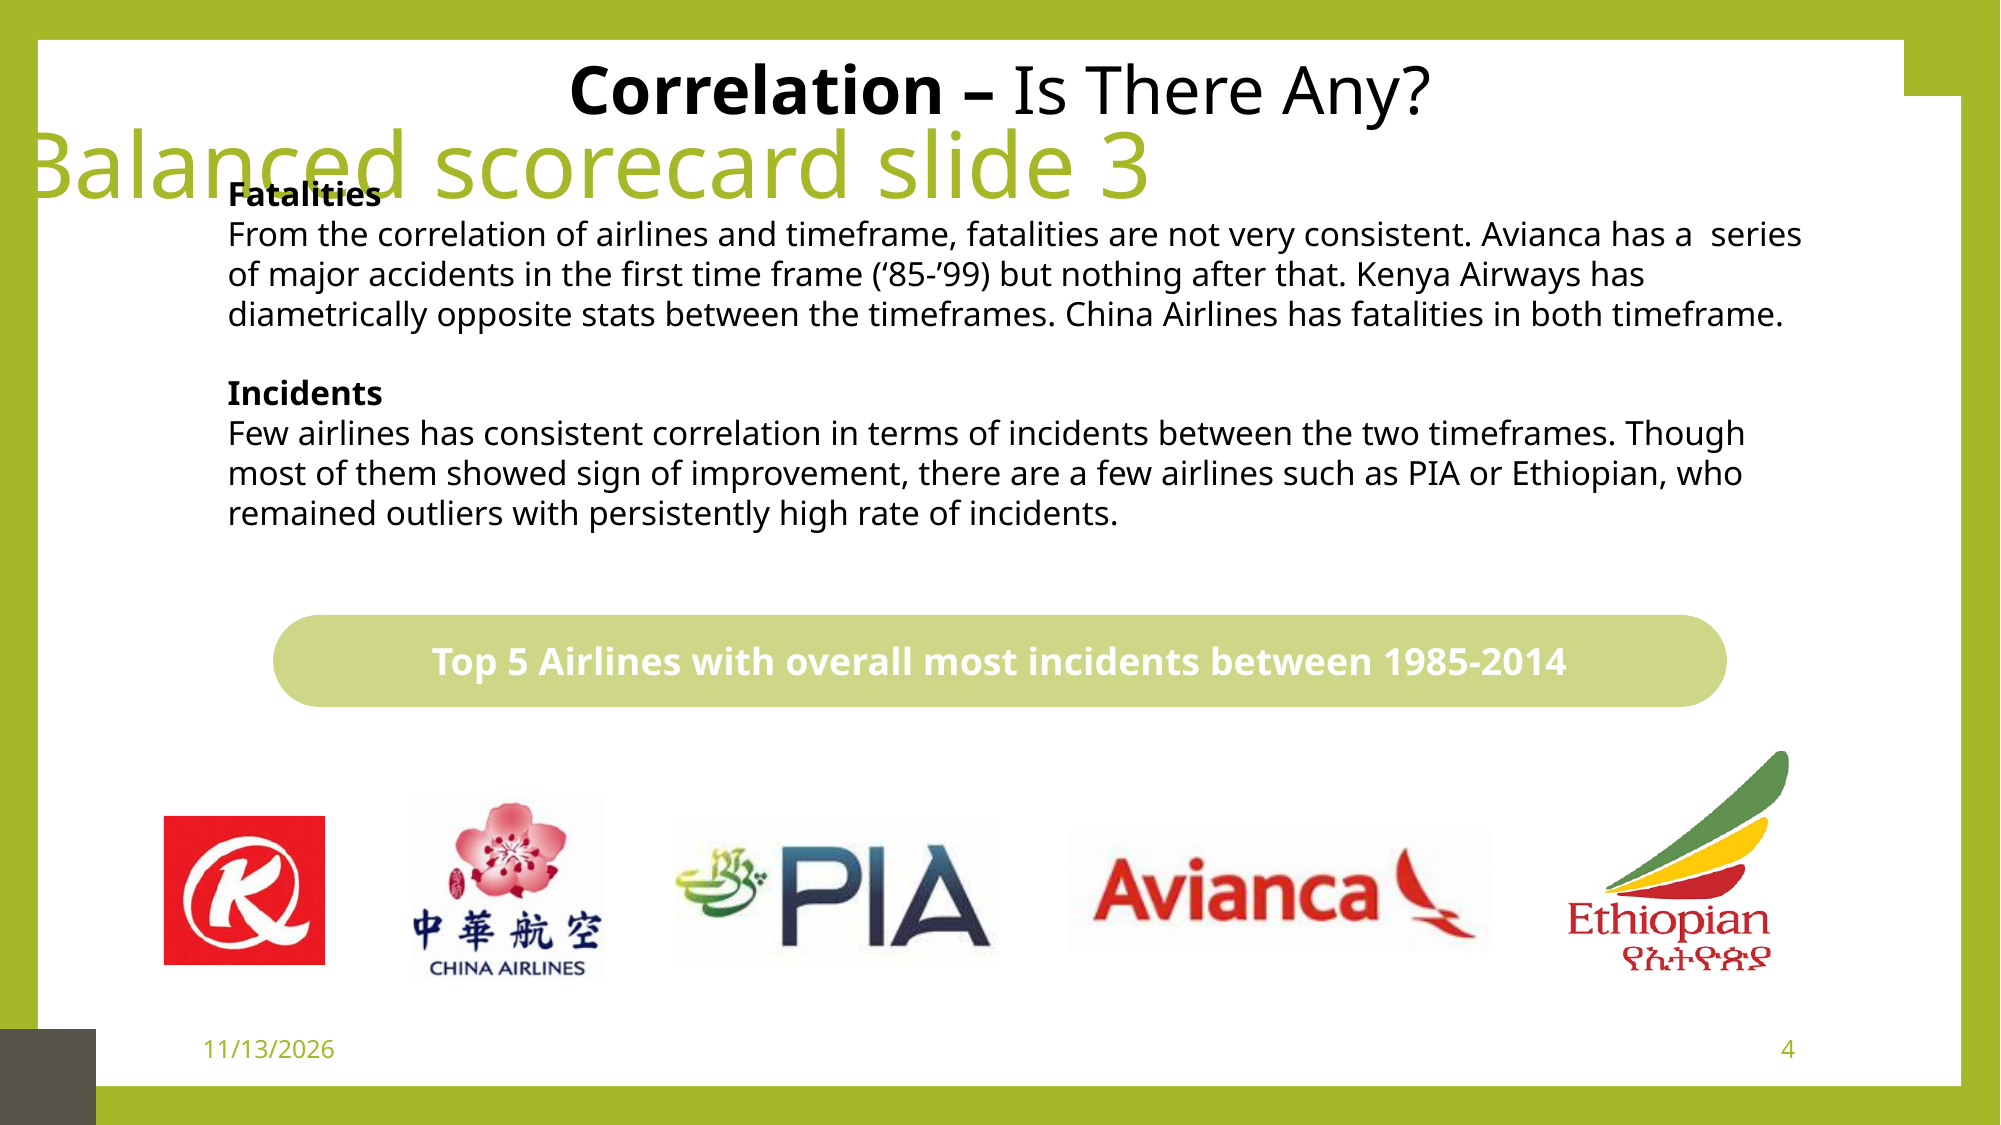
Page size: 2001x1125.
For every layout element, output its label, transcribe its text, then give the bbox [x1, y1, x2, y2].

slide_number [187, 1020, 570, 1081]
title Balanced scorecard slide 3 [0, 59, 1725, 278]
picture [413, 798, 606, 980]
picture [162, 814, 327, 965]
text_box Top 5 Airlines with overall most incidents between 1985-2014 [271, 613, 1729, 709]
picture [1559, 747, 1796, 976]
text_box Correlation – Is There Any? [240, 48, 1760, 129]
text_box [1903, 0, 2000, 97]
picture [1069, 830, 1490, 952]
text_box Fatalities From the correlation of airlines and timeframe, fatalities are not very consistent. Avianca has a series of major accidents in the first time frame (‘85-’99) but nothing after that. Kenya Airways has diametrically opposite stats between the timeframes. China Airlines has fatalities in both timeframe. Incidents Few airlines has consistent correlation in terms of incidents between the two timeframes. Though most of them showed sign of improvement, there are a few airlines such as PIA or Ethiopian, who remained outliers with persistently high rate of incidents. [227, 172, 1828, 573]
slide_number 4 [1530, 1020, 1811, 1081]
picture [674, 817, 1001, 965]
text_box [0, 1028, 97, 1125]
